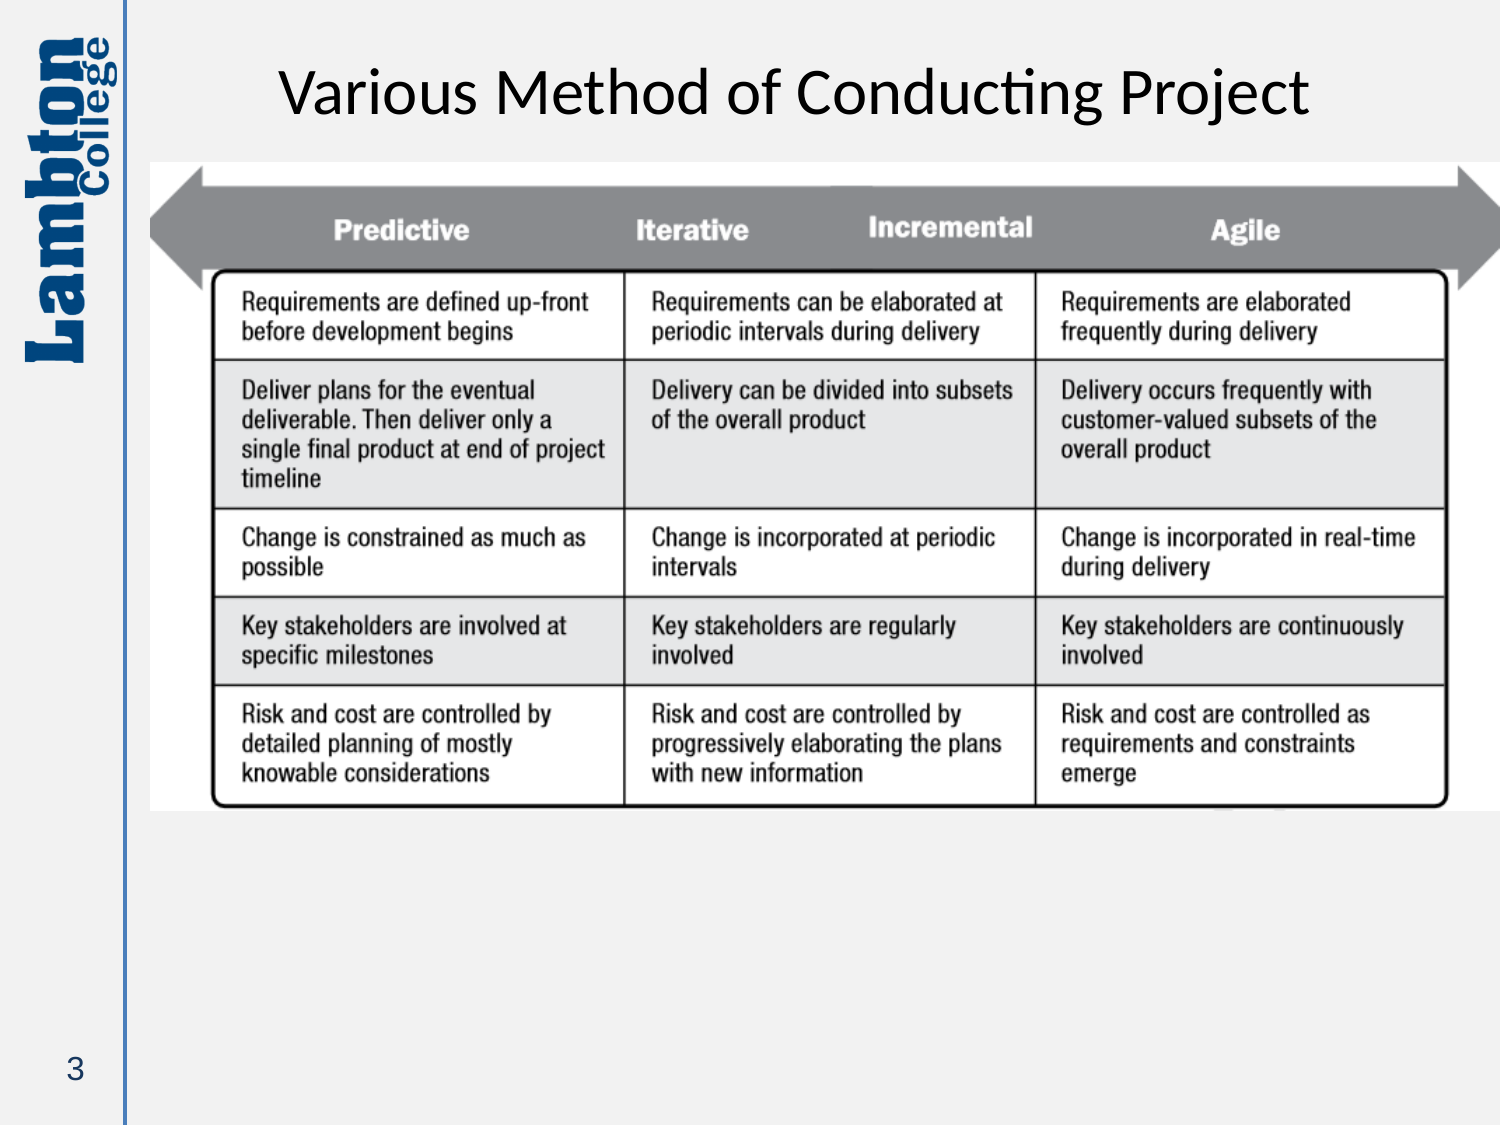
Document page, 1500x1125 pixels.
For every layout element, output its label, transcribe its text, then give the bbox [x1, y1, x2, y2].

slide_number 3 [24, 1037, 100, 1098]
picture [25, 38, 116, 362]
title Various Method of Conducting Project [150, 37, 1425, 138]
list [149, 162, 1500, 812]
